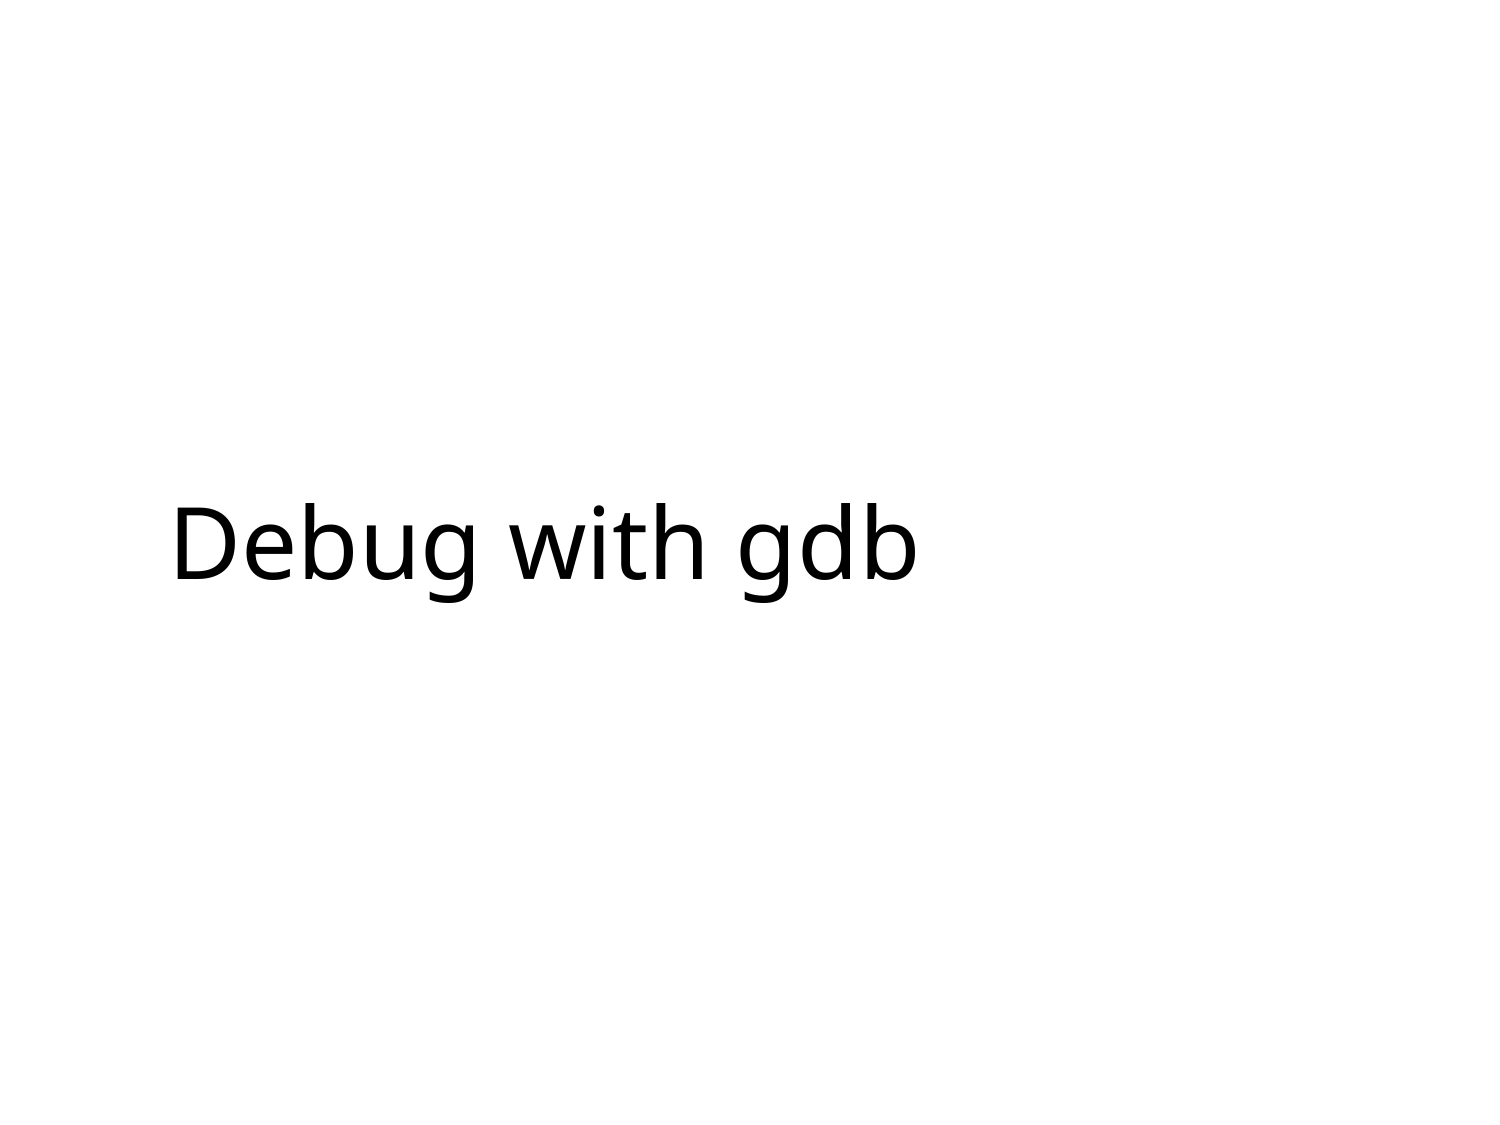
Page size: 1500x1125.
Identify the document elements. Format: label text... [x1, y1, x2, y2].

text_box Debug with gdb [153, 472, 1362, 623]
